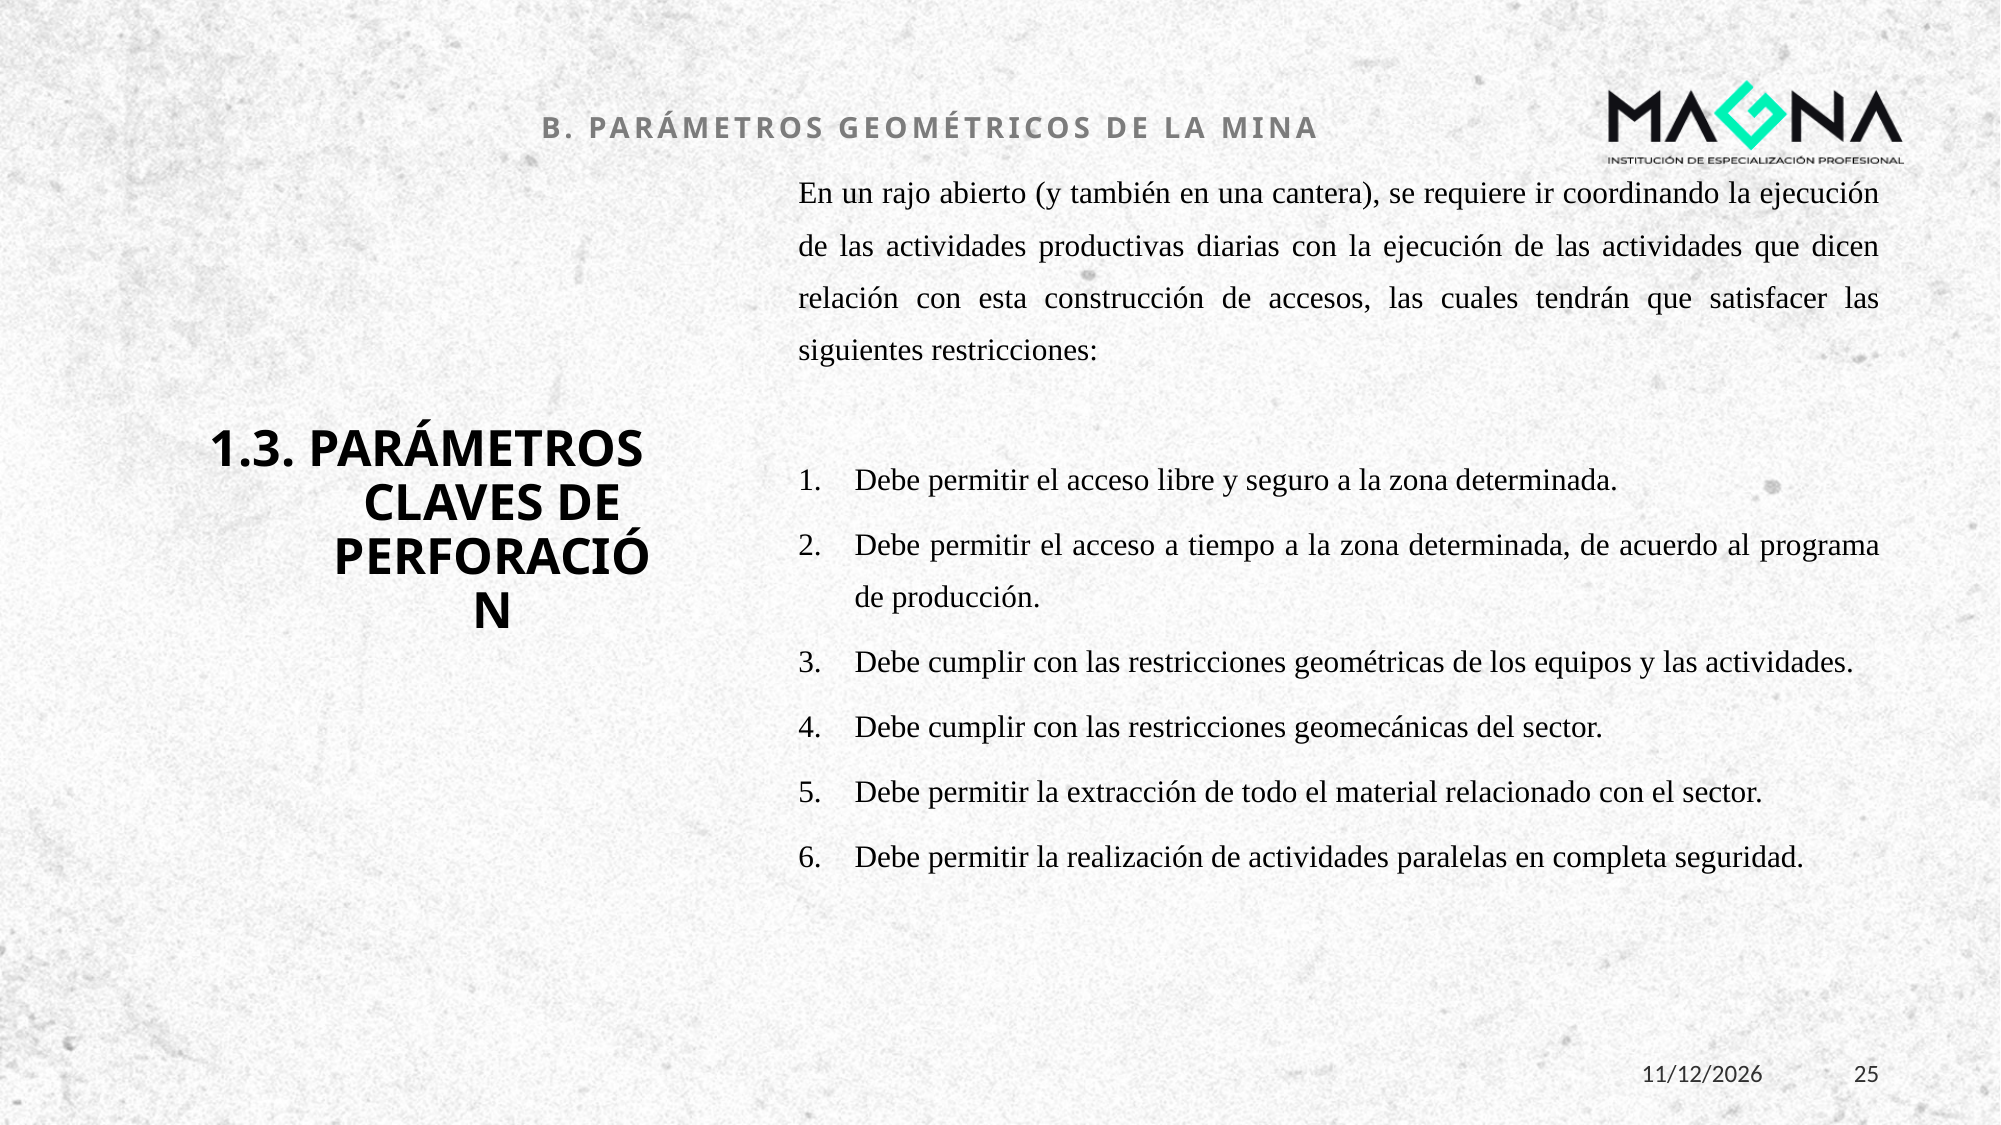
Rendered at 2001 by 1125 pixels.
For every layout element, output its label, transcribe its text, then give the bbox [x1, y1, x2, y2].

picture [0, 0, 2001, 1125]
text_box En un rajo abierto (y también en una cantera), se requiere ir coordinando la ejecución de las actividades productivas diarias con la ejecución de las actividades que dicen relación con esta construcción de accesos, las cuales tendrán que satisfacer las siguientes restricciones: Debe permitir el acceso libre y seguro a la zona determinada. Debe permitir el acceso a tiempo a la zona determinada, de acuerdo al programa de producción. Debe cumplir con las restricciones geométricas de los equipos y las actividades. Debe cumplir con las restricciones geomecánicas del sector. Debe permitir la extracción de todo el material relacionado con el sector. Debe permitir la realización de actividades paralelas en completa seguridad. [783, 149, 1896, 1019]
title 1.3. PARÁMETROS CLAVES DE PERFORACIÓN [168, 322, 685, 741]
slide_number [1450, 1042, 1779, 1103]
text_box b. Parámetros geométricos de la mina [526, 105, 1896, 168]
slide_number 25 [1810, 1042, 1895, 1103]
